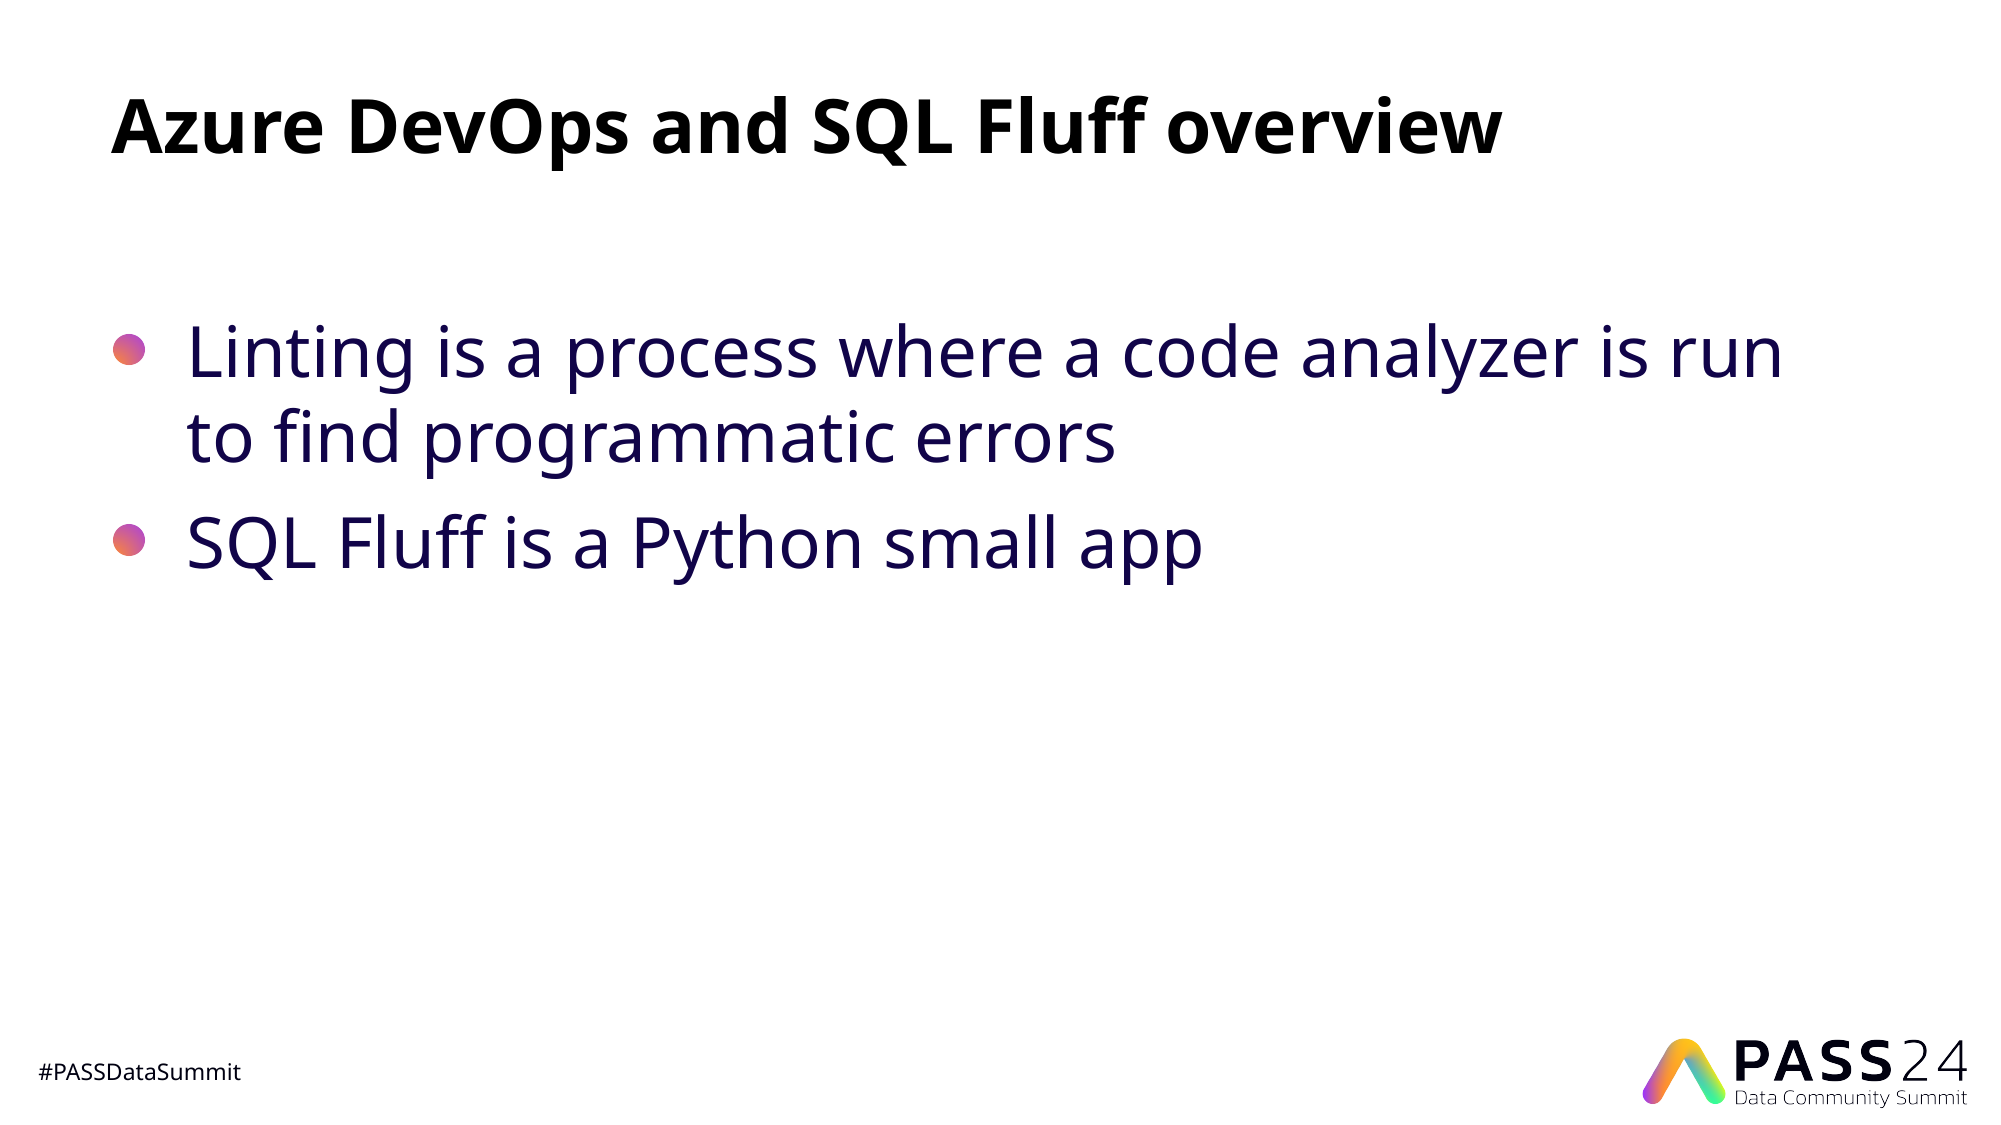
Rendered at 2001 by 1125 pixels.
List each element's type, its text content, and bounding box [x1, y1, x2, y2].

list Linting is a process where a code analyzer is run to find programmatic errors SQL Fluff is a Python small app [96, 299, 1822, 1014]
title Azure DevOps and SQL Fluff overview [96, 80, 1642, 299]
picture [111, 332, 147, 367]
picture [111, 522, 147, 558]
picture [1641, 1037, 1969, 1110]
